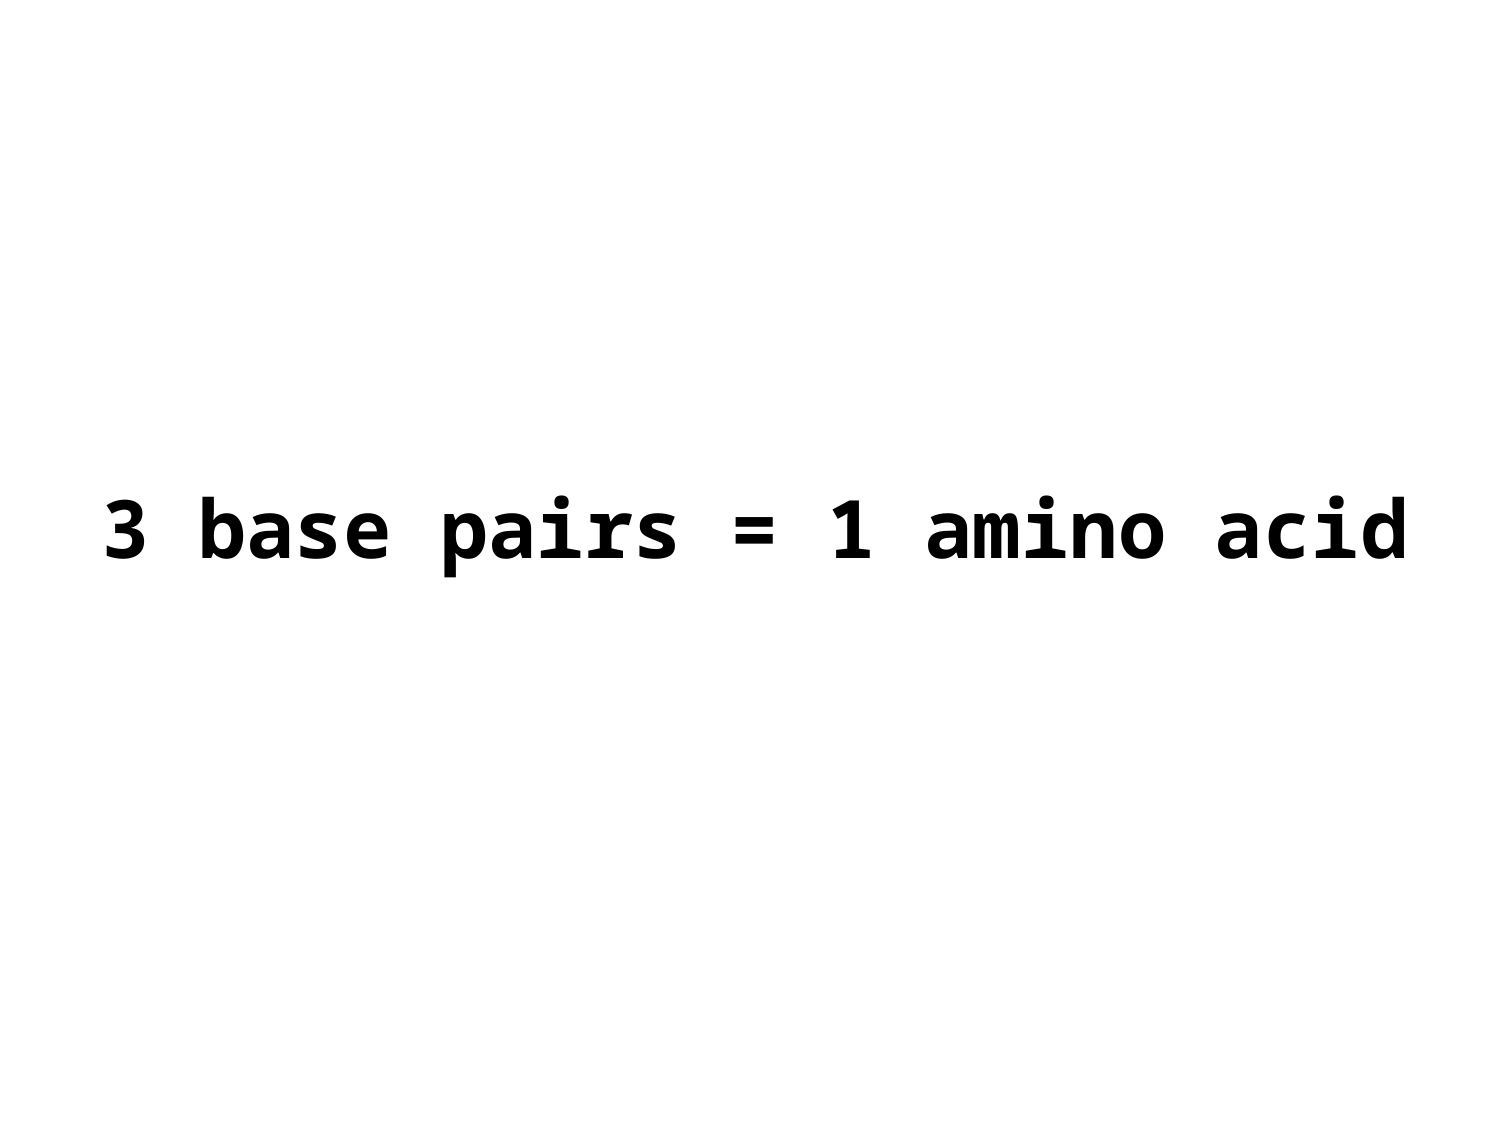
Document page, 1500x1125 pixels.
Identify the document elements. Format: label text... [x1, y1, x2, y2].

title 3 base pairs = 1 amino acid [39, 432, 1473, 621]
